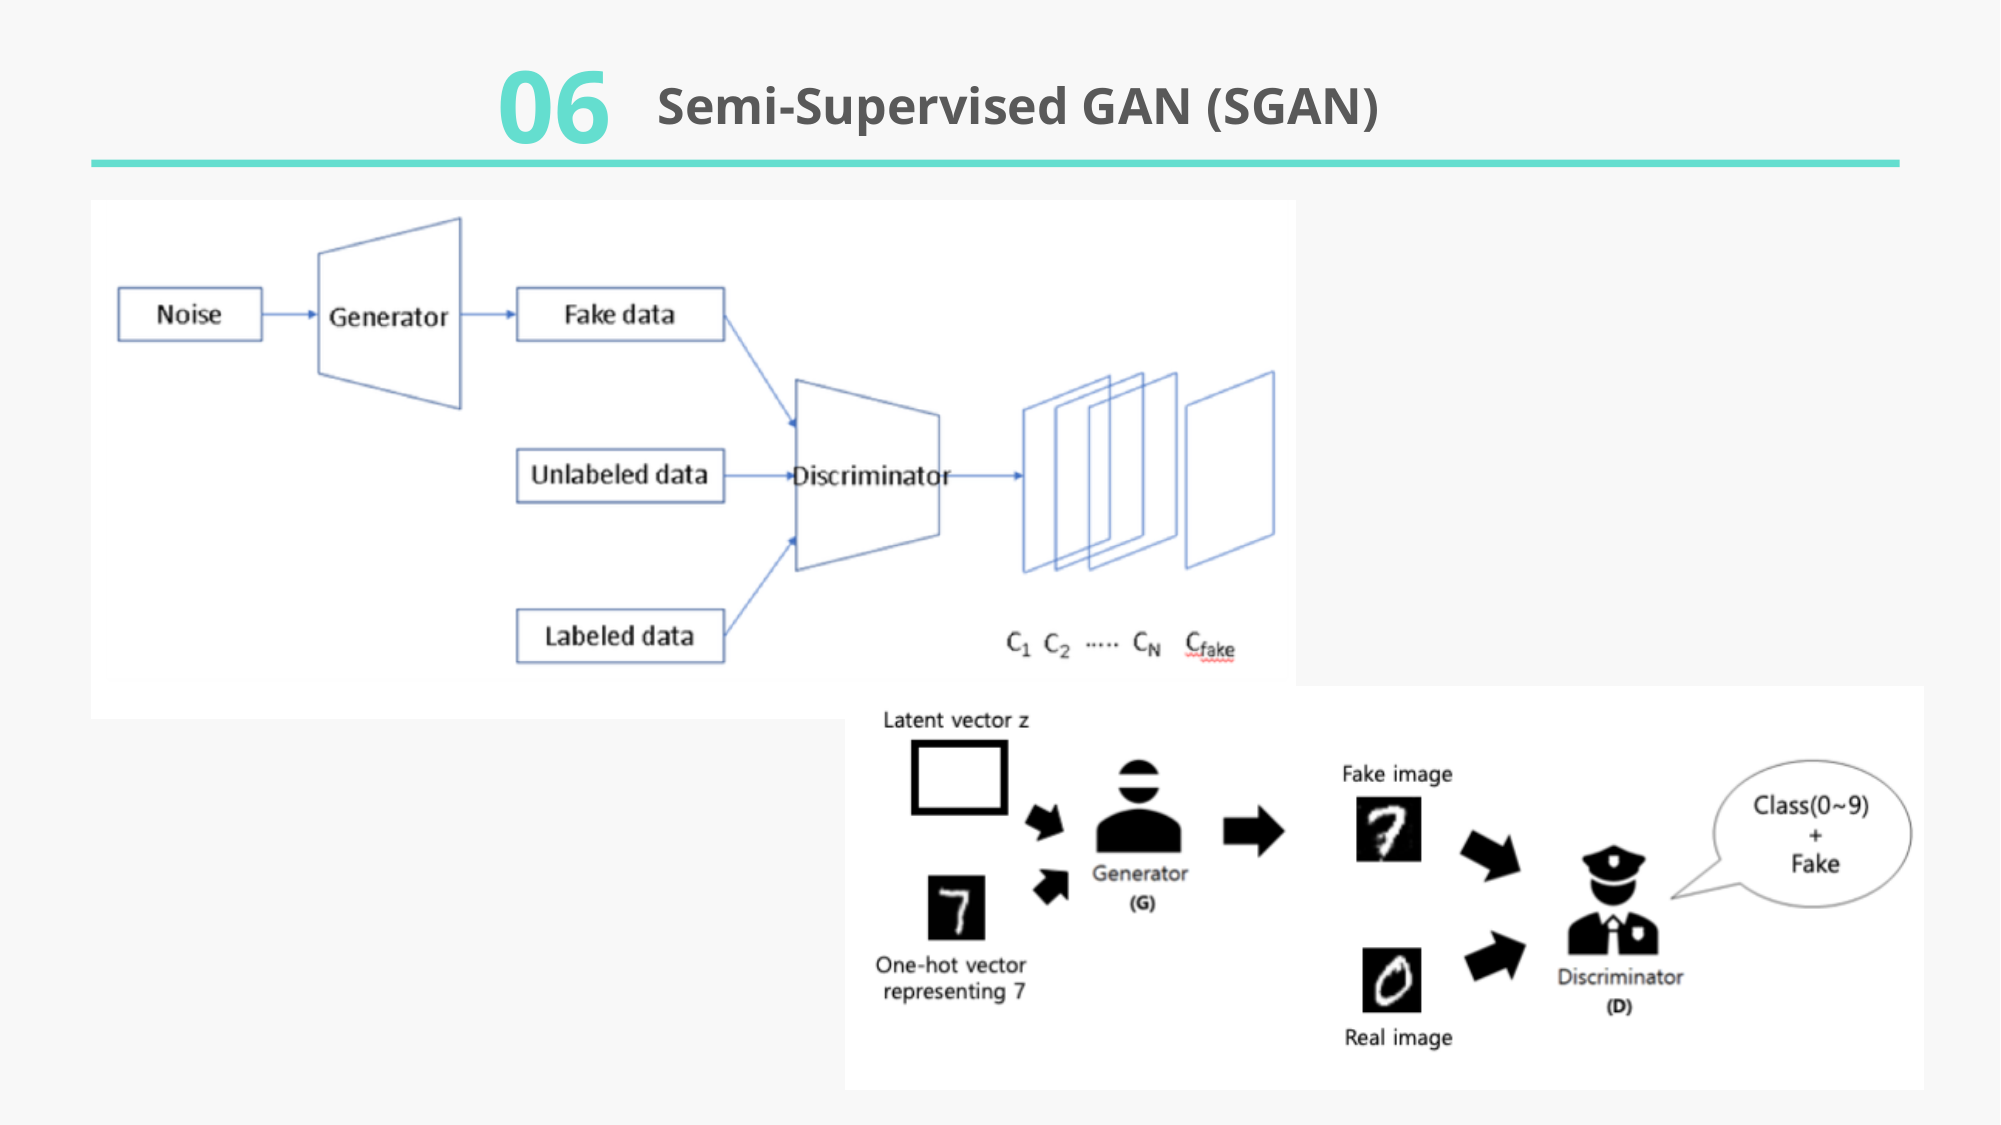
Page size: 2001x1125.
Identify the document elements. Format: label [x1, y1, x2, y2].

text_box [90, 159, 482, 168]
text_box [1385, 159, 1901, 168]
text_box [482, 36, 1385, 173]
picture [91, 200, 1924, 1090]
